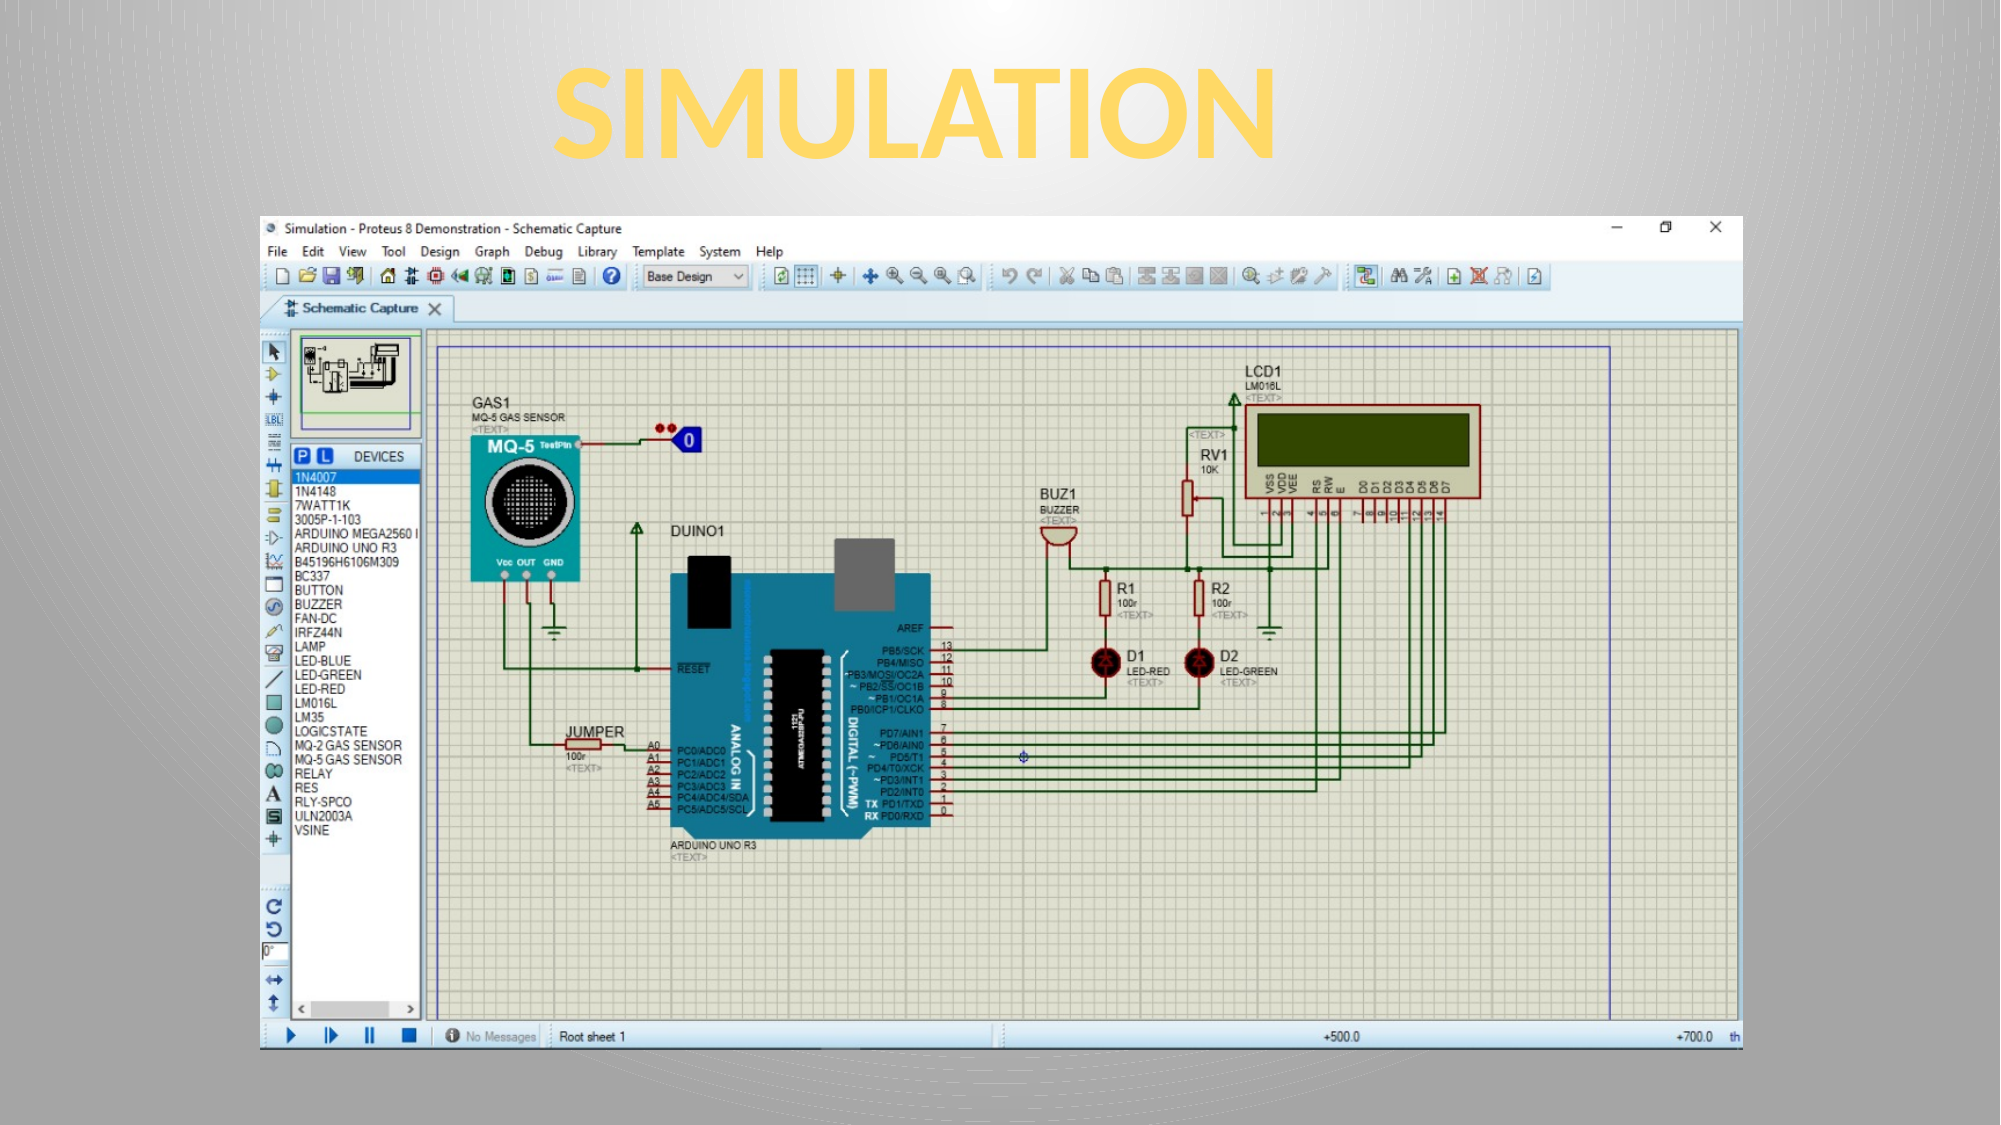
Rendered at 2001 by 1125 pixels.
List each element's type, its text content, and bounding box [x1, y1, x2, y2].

picture [259, 216, 1743, 1050]
title SIMULATION [195, 14, 1779, 214]
